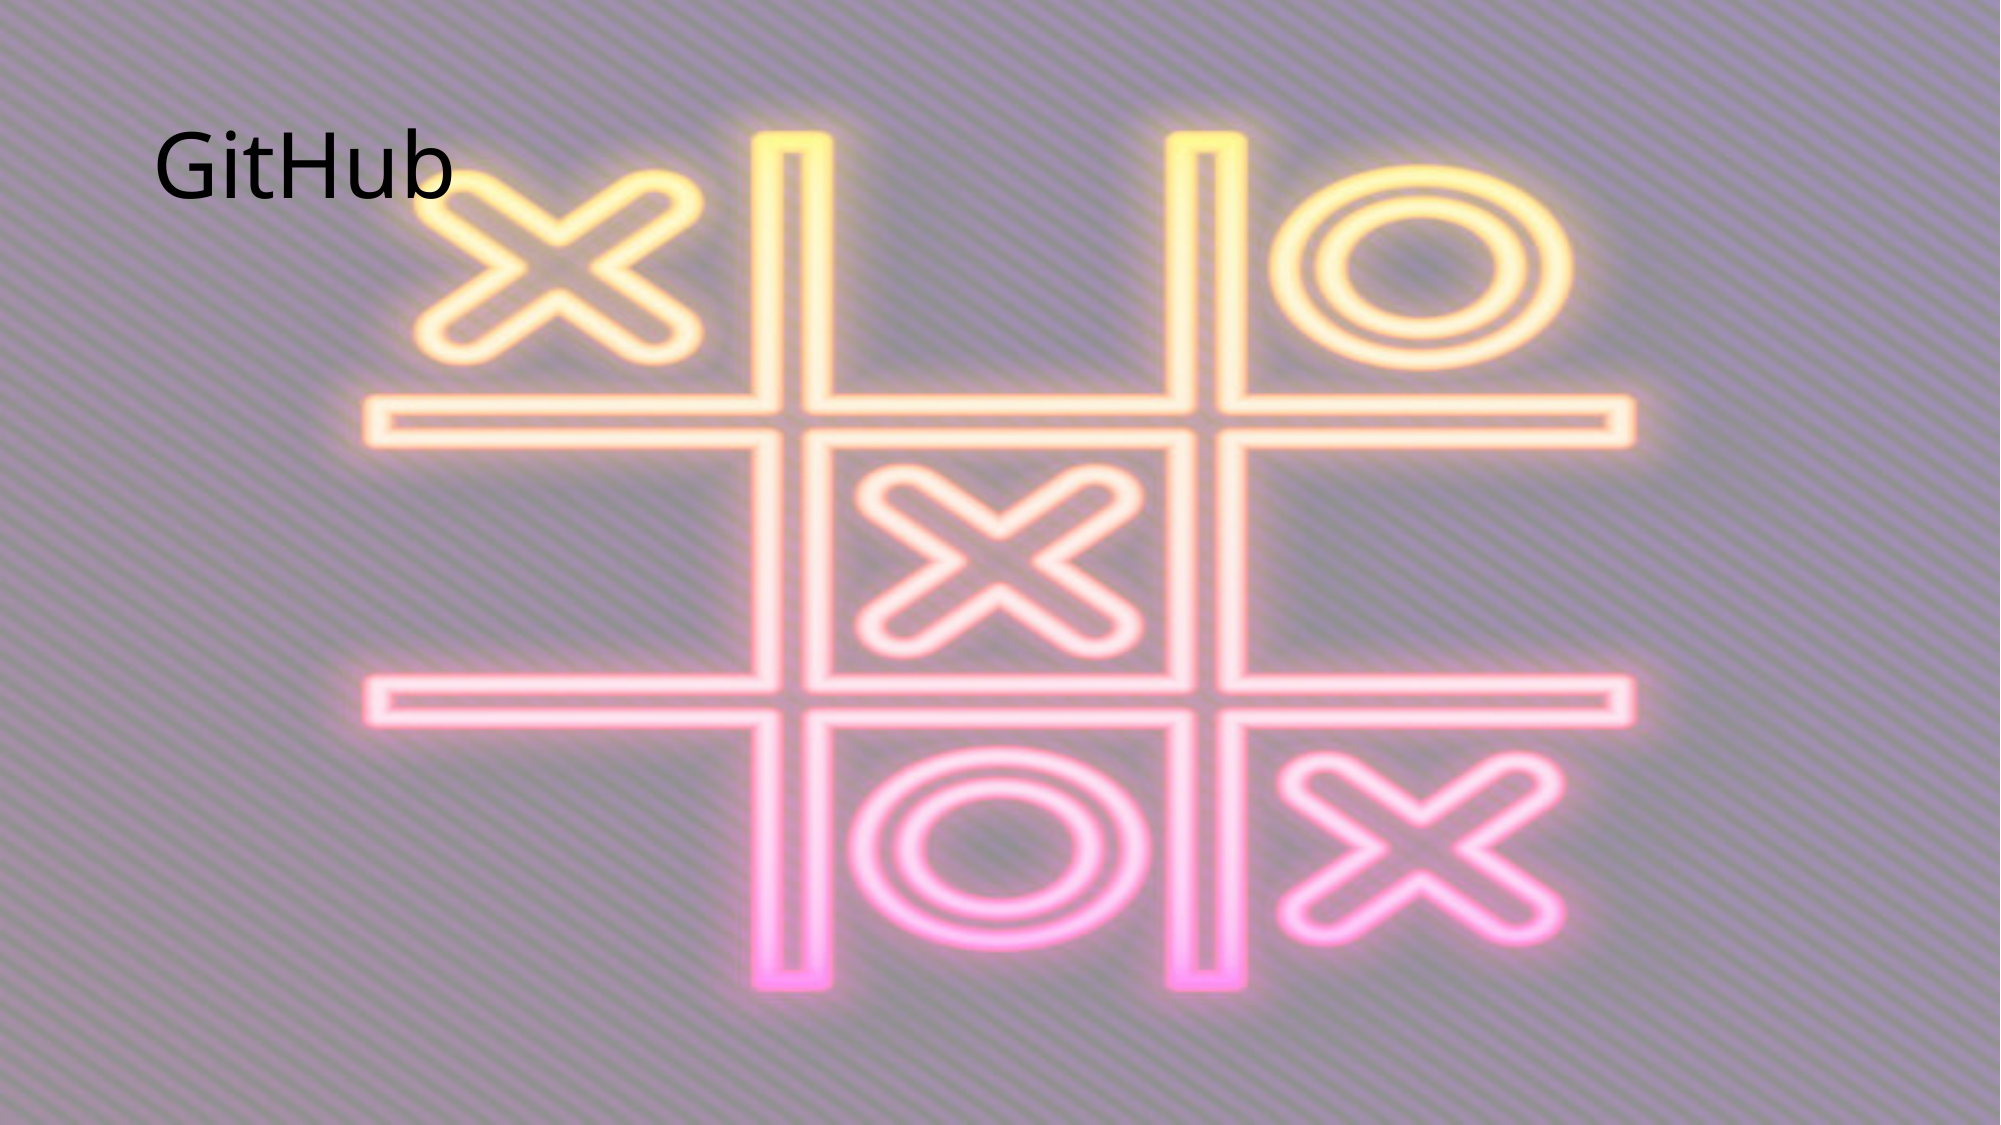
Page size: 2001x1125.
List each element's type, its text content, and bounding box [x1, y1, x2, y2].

title GitHub [137, 59, 1863, 278]
